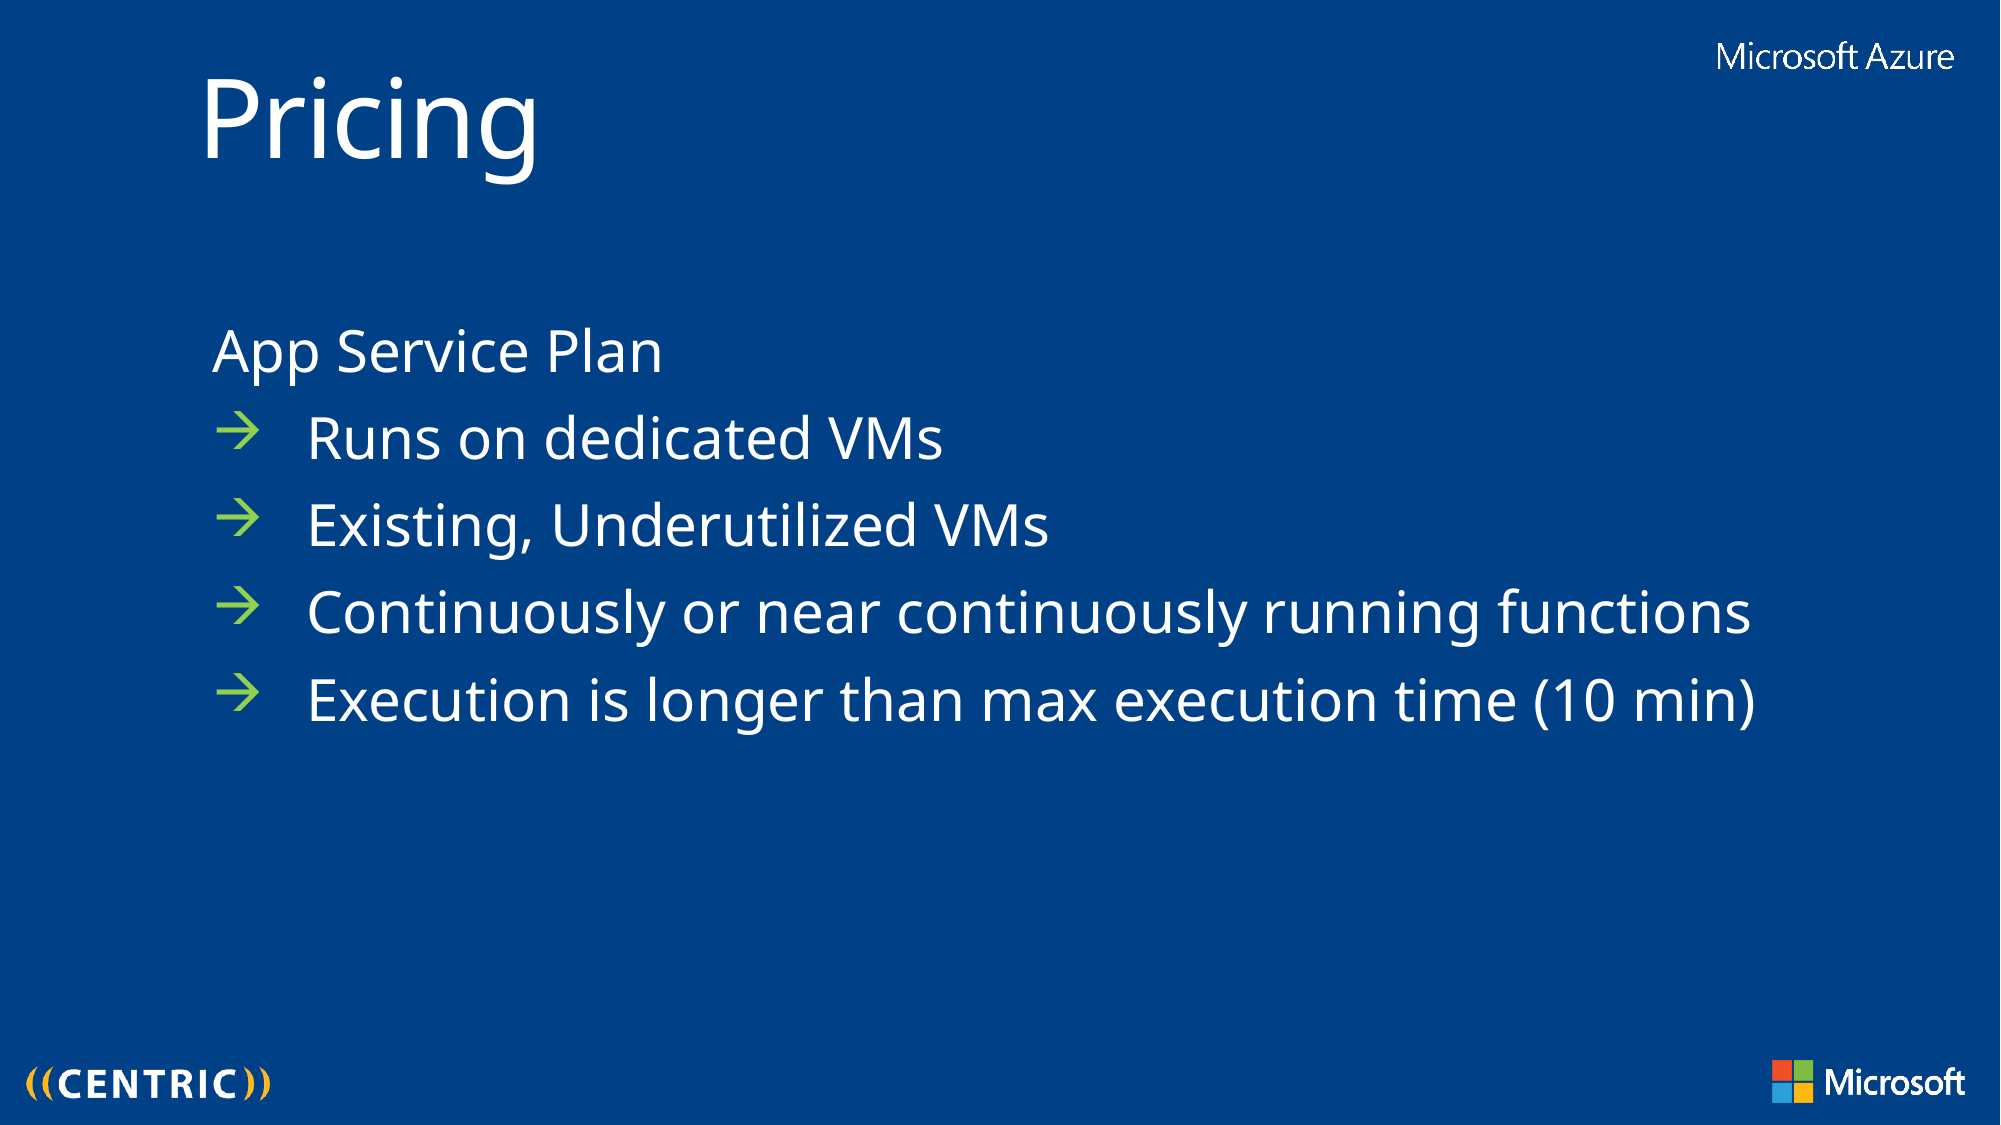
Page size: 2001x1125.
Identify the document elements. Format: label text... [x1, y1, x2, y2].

text_box App Service Plan Runs on dedicated VMs Existing, Underutilized VMs Continuously or near continuously running functions Execution is longer than max execution time (10 min) [182, 298, 1811, 845]
text_box Pricing [182, 56, 2000, 214]
picture [1772, 1060, 1965, 1103]
picture [26, 1066, 270, 1101]
picture [1699, 24, 1972, 56]
